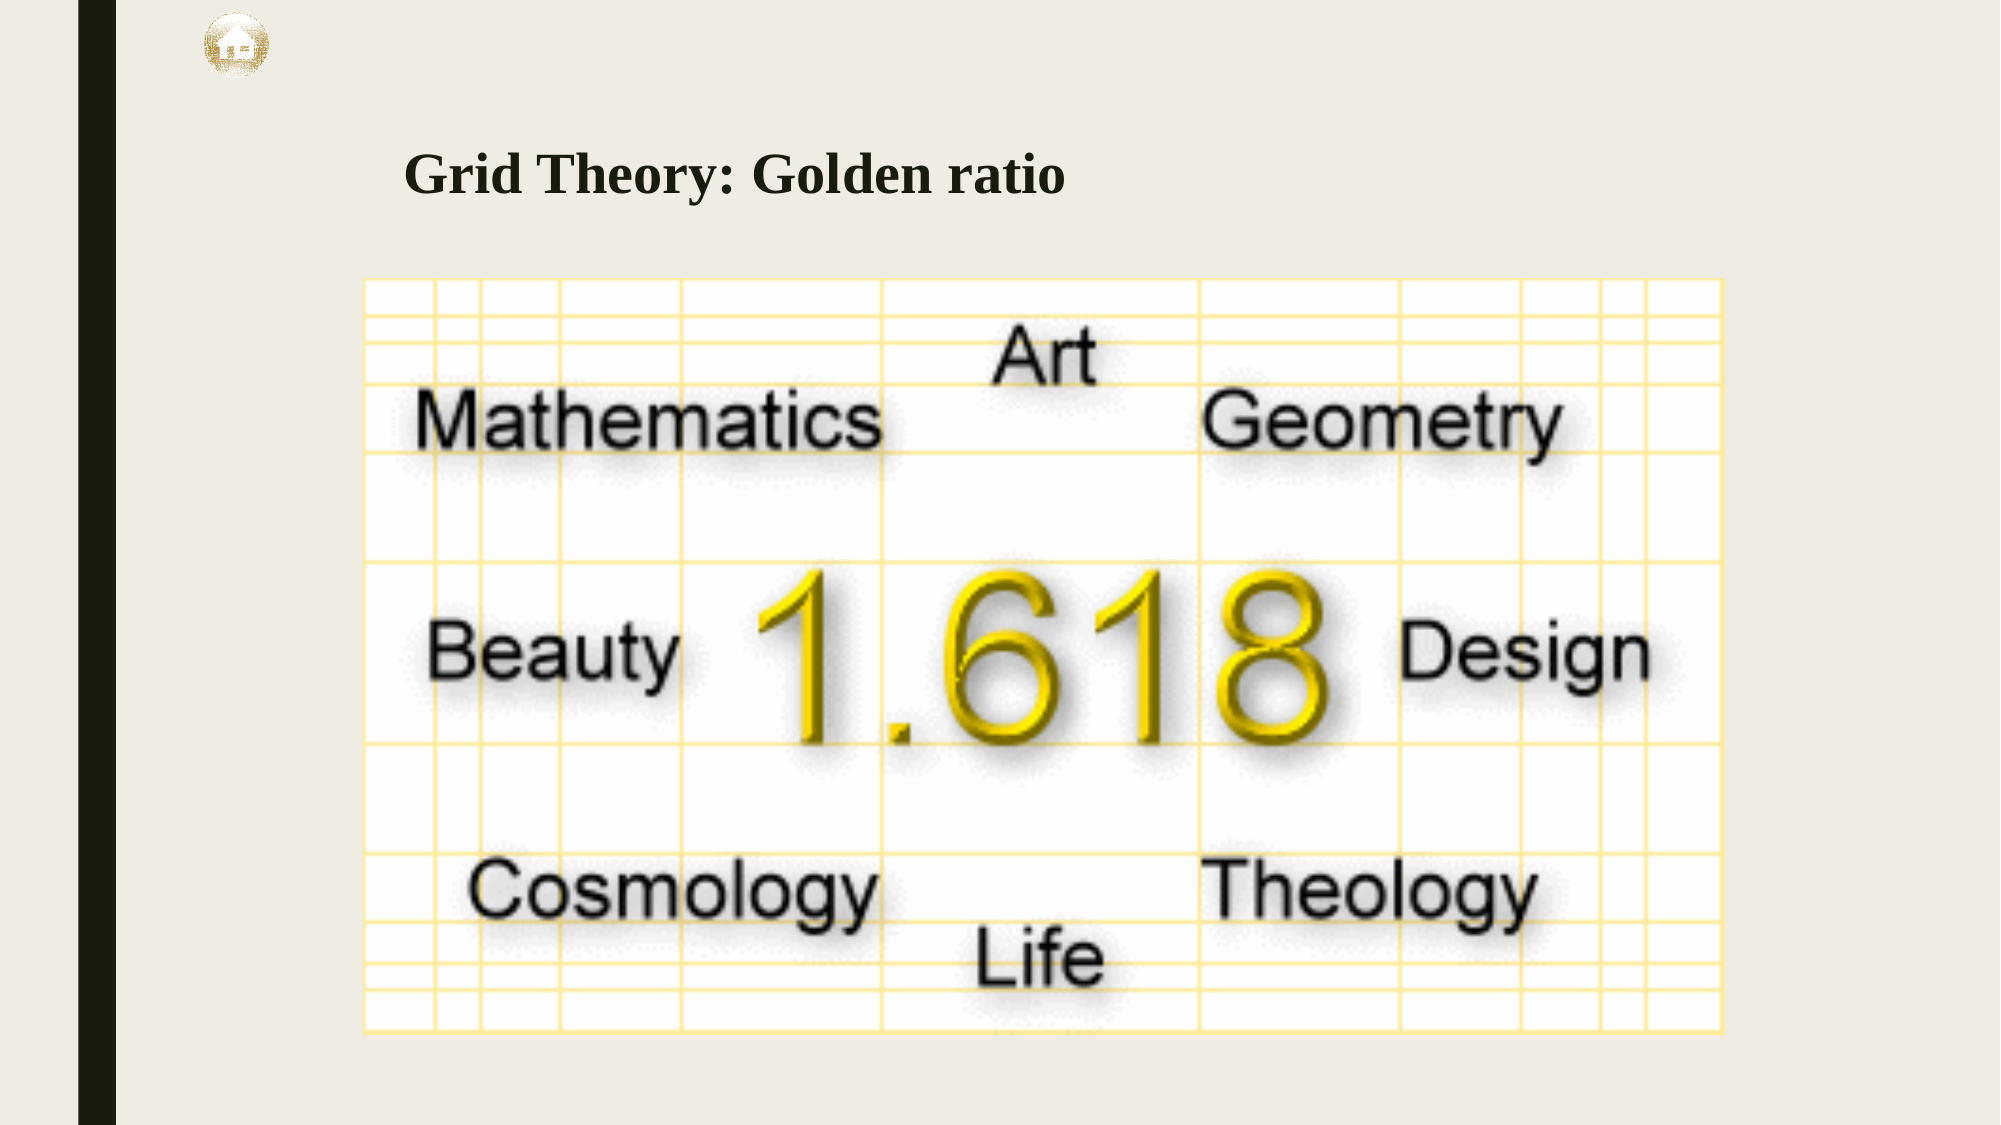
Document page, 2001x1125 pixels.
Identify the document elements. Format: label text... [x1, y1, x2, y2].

text_box Grid Theory: Golden ratio [388, 0, 1729, 213]
picture [202, 11, 270, 79]
picture [363, 278, 1725, 1035]
